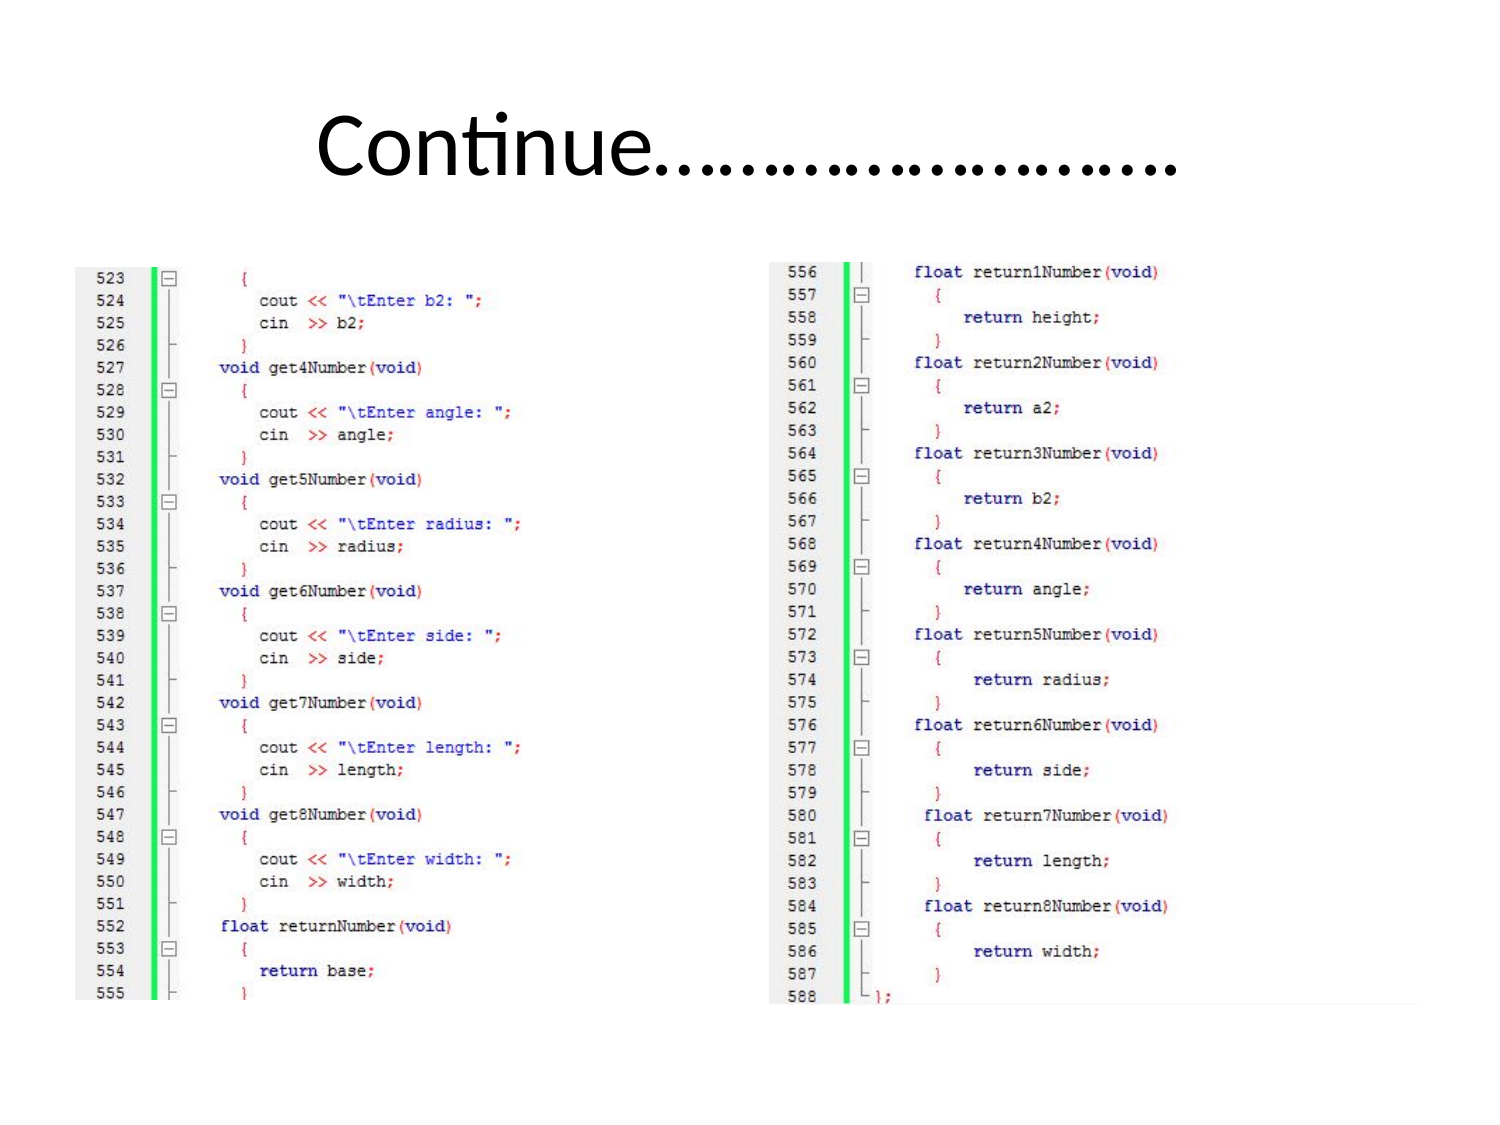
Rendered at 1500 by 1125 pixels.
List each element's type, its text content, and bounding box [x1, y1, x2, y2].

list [74, 267, 738, 1001]
title Continue……………………. [75, 45, 1425, 233]
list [769, 262, 1418, 1006]
